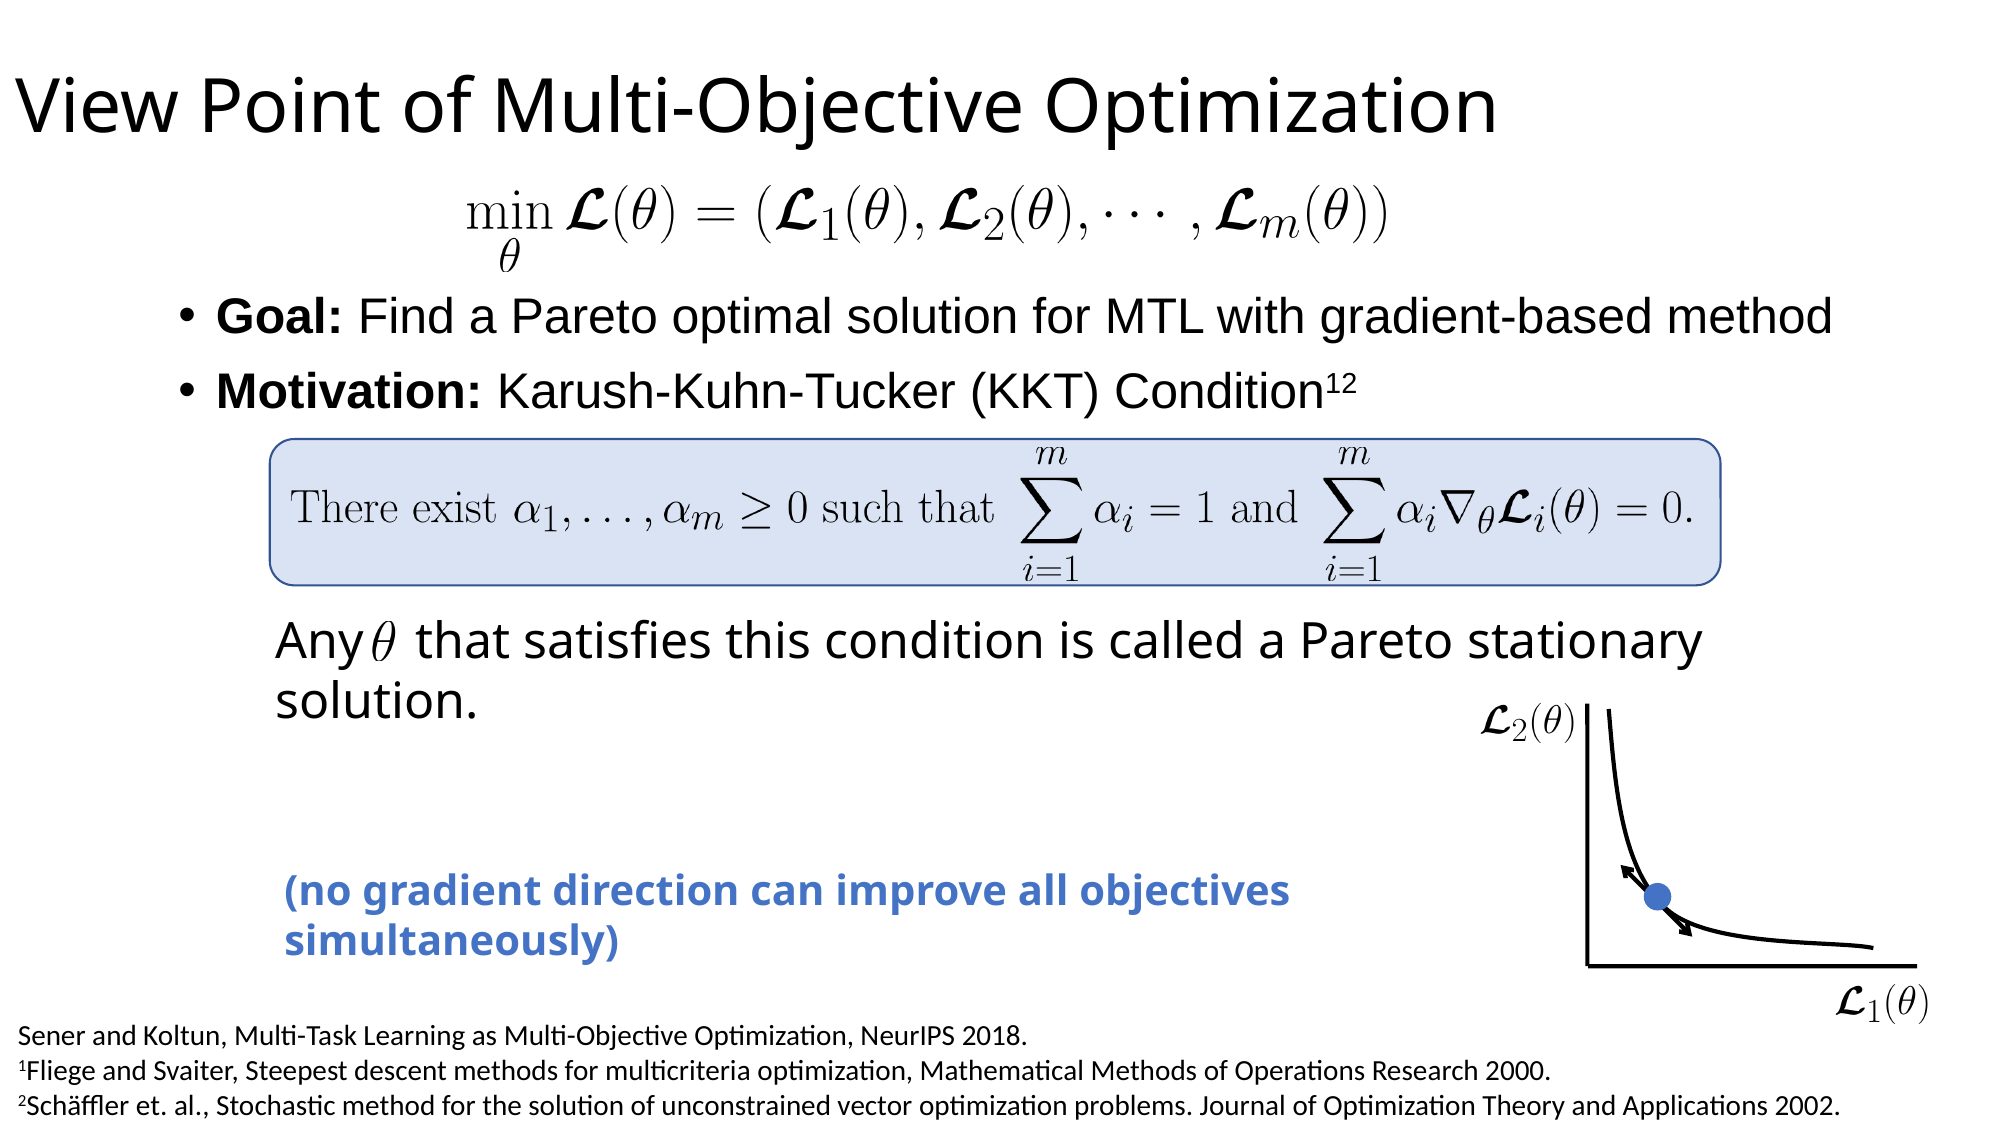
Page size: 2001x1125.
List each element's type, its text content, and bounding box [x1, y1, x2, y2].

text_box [260, 601, 1848, 677]
text_box (no gradient direction can improve all objectives simultaneously) [269, 856, 1479, 972]
picture [289, 447, 1695, 581]
picture [465, 185, 1391, 272]
text_box [268, 437, 1722, 587]
text_box Goal: Find a Pareto optimal solution for MTL with gradient-based method Motivation: Karush-Kuhn-Tucker (KKT) Condition12 [163, 283, 1968, 422]
title View Point of Multi-Objective Optimization [0, 0, 1903, 218]
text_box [1479, 703, 1931, 1024]
text_box Sener and Koltun, Multi-Task Learning as Multi-Objective Optimization, NeurIPS 2018. 1Fliege and Svaiter, Steepest descent methods for multicriteria optimization, Mathematical Methods of Operations Research 2000. 2Schäffler et. al., Stochastic method for the solution of unconstrained vector optimization problems. Journal of Optimization Theory and Applications 2002. [3, 1008, 1938, 1125]
